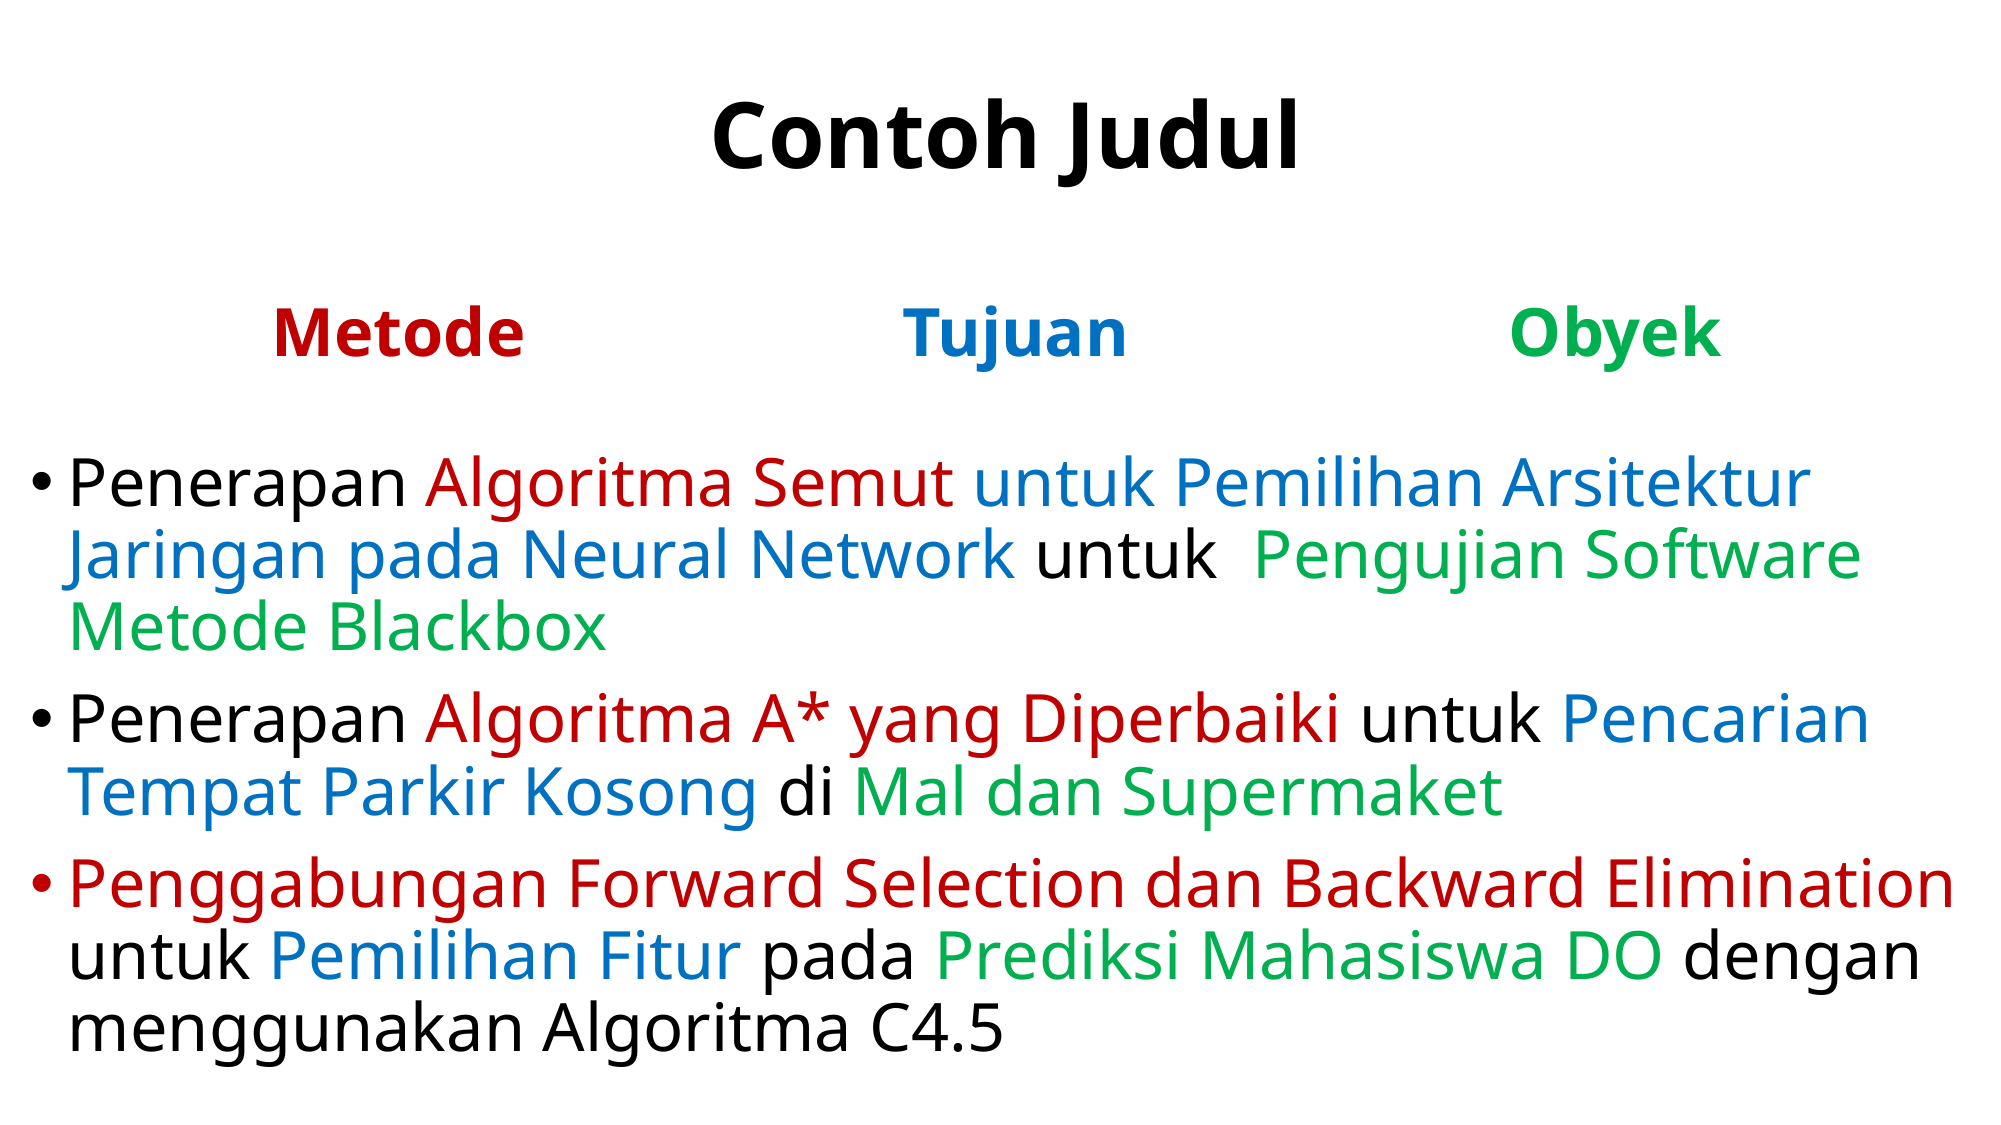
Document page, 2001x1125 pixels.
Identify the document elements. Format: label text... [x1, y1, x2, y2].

list Metode Tujuan Obyek Penerapan Algoritma Semut untuk Pemilihan Arsitektur Jaringan pada Neural Network untuk Pengujian Software Metode Blackbox Penerapan Algoritma A* yang Diperbaiki untuk Pencarian Tempat Parkir Kosong di Mal dan Supermaket Penggabungan Forward Selection dan Backward Elimination untuk Pemilihan Fitur pada Prediksi Mahasiswa DO dengan menggunakan Algoritma C4.5 [15, 291, 1979, 999]
title Contoh Judul [78, 30, 1934, 248]
